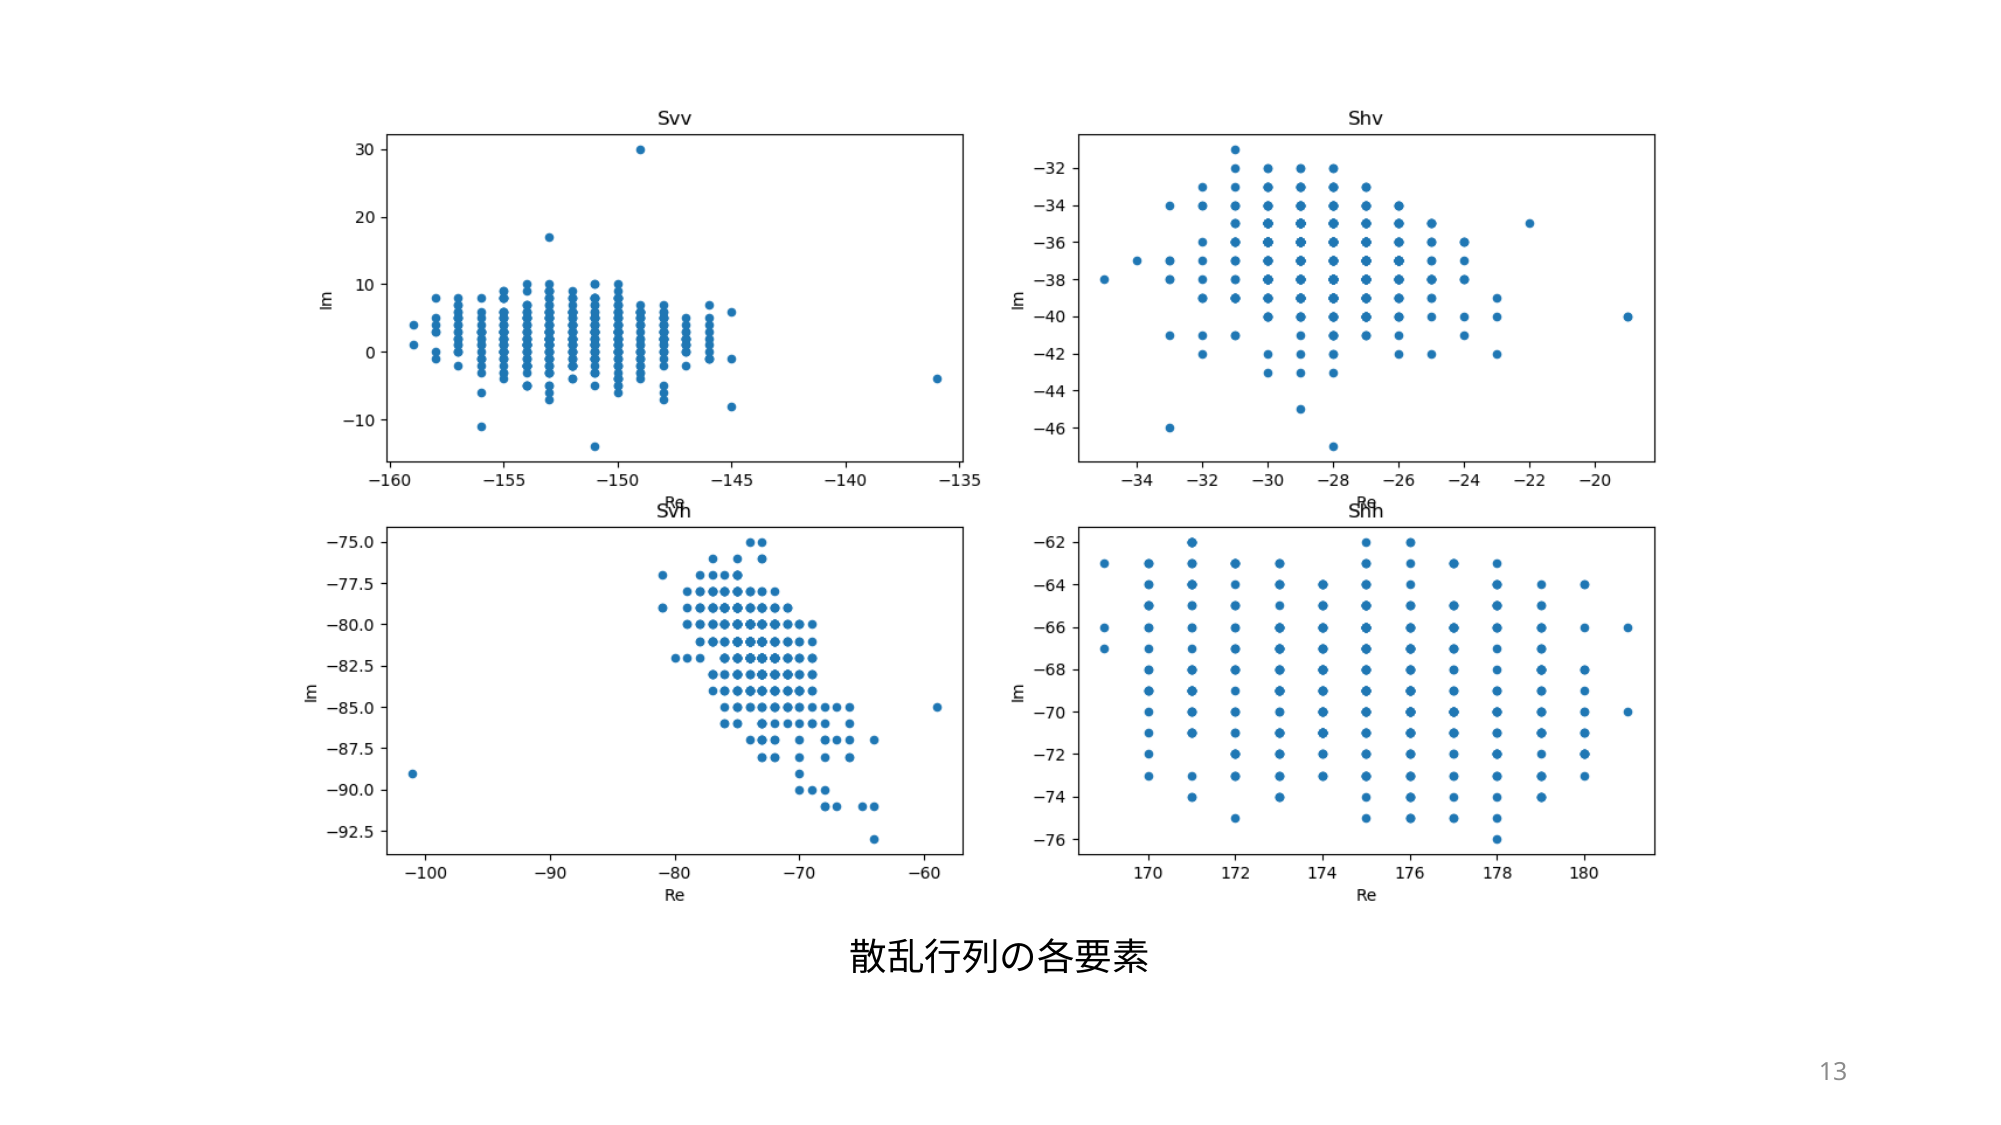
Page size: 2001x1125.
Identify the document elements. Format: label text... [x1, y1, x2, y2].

picture [182, 22, 1818, 957]
text_box 散乱行列の各要素 [835, 957, 1165, 986]
slide_number 13 [1412, 1042, 1863, 1103]
